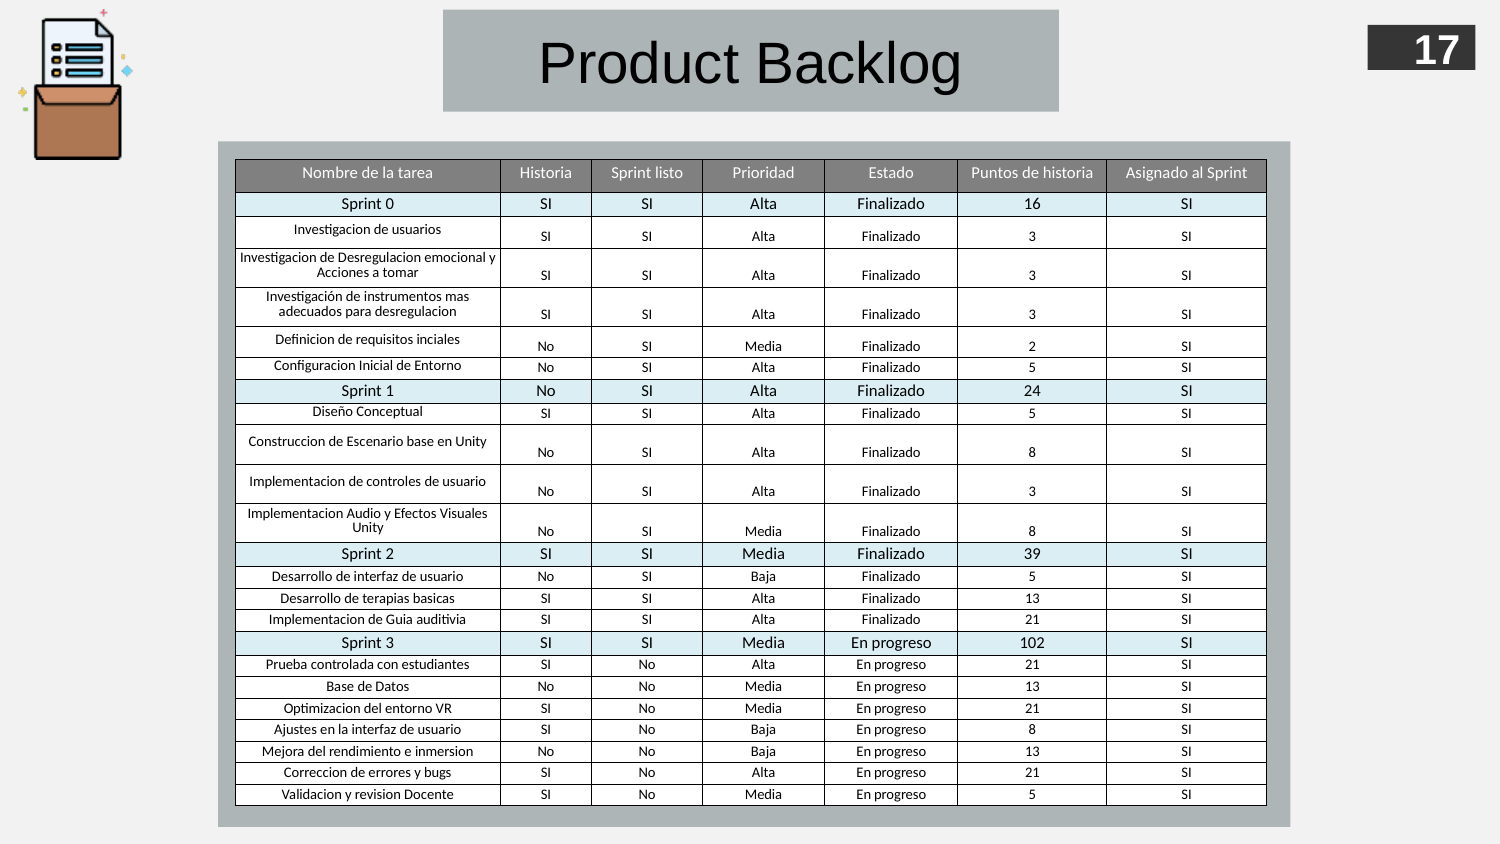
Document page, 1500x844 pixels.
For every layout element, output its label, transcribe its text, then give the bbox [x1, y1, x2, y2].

table_cell En progreso [825, 742, 957, 762]
table_cell Baja [703, 567, 824, 588]
table_cell 2 [958, 327, 1106, 357]
table_cell SI [501, 193, 591, 216]
table_cell Alta [703, 249, 824, 287]
table_cell SI [592, 358, 702, 379]
table_cell SI [501, 249, 591, 287]
table_cell Finalizado [825, 504, 957, 542]
table_cell 21 [958, 699, 1106, 719]
table_cell SI [592, 288, 702, 326]
table_cell Finalizado [825, 589, 957, 609]
table_cell No [592, 785, 702, 805]
table_cell 5 [958, 785, 1106, 805]
table_cell Definicion de requisitos inciales [236, 327, 500, 357]
table_cell SI [1107, 217, 1266, 248]
table_cell SI [501, 720, 591, 741]
table_cell Validacion y revision Docente [236, 785, 500, 805]
table_cell SI [1107, 380, 1266, 403]
table_cell En progreso [825, 720, 957, 741]
table_cell SI [1107, 288, 1266, 326]
table_header Asignado al Sprint [1107, 160, 1266, 192]
table_cell SI [1107, 404, 1266, 424]
table_cell SI [592, 380, 702, 403]
table_cell 3 [958, 288, 1106, 326]
table_cell SI [592, 543, 702, 566]
table_cell Media [703, 543, 824, 566]
table_header Puntos de historia [958, 160, 1106, 192]
table_cell No [592, 742, 702, 762]
table_cell SI [592, 465, 702, 503]
table_cell SI [1107, 699, 1266, 719]
table_cell Alta [703, 465, 824, 503]
table_cell 16 [958, 193, 1106, 216]
table_cell En progreso [825, 699, 957, 719]
table_cell No [501, 327, 591, 357]
slide_number 17 [1367, 24, 1476, 70]
table_cell Alta [703, 589, 824, 609]
table_cell 8 [958, 720, 1106, 741]
table_cell SI [1107, 610, 1266, 631]
table_cell 13 [958, 742, 1106, 762]
table_cell Finalizado [825, 567, 957, 588]
table_cell Alta [703, 193, 824, 216]
table_cell Ajustes en la interfaz de usuario [236, 720, 500, 741]
table_cell SI [592, 504, 702, 542]
table_cell Alta [703, 288, 824, 326]
table_cell SI [592, 610, 702, 631]
table_cell SI [592, 217, 702, 248]
table_cell 3 [958, 465, 1106, 503]
table_header Historia [501, 160, 591, 192]
table_header Prioridad [703, 160, 824, 192]
table_cell Finalizado [825, 610, 957, 631]
table_cell No [592, 699, 702, 719]
table_cell 5 [958, 404, 1106, 424]
table_cell Correccion de errores y bugs [236, 763, 500, 784]
table_cell No [592, 656, 702, 676]
table_header Sprint listo [592, 160, 702, 192]
table_cell Diseño Conceptual [236, 404, 500, 424]
table_cell SI [1107, 589, 1266, 609]
table_cell SI [1107, 425, 1266, 464]
table_cell SI [1107, 543, 1266, 566]
table_cell 24 [958, 380, 1106, 403]
table_cell No [592, 763, 702, 784]
table_cell Media [703, 327, 824, 357]
table_cell En progreso [825, 656, 957, 676]
table_cell Desarrollo de interfaz de usuario [236, 567, 500, 588]
table_cell Sprint 2 [236, 543, 500, 566]
table_cell Alta [703, 358, 824, 379]
table_cell 102 [958, 632, 1106, 655]
table_cell En progreso [825, 763, 957, 784]
table_cell SI [1107, 327, 1266, 357]
table_cell SI [501, 543, 591, 566]
table_cell 21 [958, 656, 1106, 676]
table_cell Alta [703, 763, 824, 784]
table_cell Finalizado [825, 465, 957, 503]
table_cell Finalizado [825, 380, 957, 403]
table_cell SI [592, 327, 702, 357]
table_cell SI [592, 425, 702, 464]
table_cell SI [592, 249, 702, 287]
table_cell Finalizado [825, 425, 957, 464]
table_cell No [501, 358, 591, 379]
table_cell 13 [958, 589, 1106, 609]
table_cell SI [592, 567, 702, 588]
table_cell Finalizado [825, 543, 957, 566]
table_cell SI [501, 656, 591, 676]
table_cell SI [1107, 656, 1266, 676]
table_cell SI [592, 632, 702, 655]
table_cell SI [501, 610, 591, 631]
table_cell 39 [958, 543, 1106, 566]
table_cell SI [501, 288, 591, 326]
table_cell SI [501, 589, 591, 609]
table_cell Finalizado [825, 288, 957, 326]
table_cell Alta [703, 425, 824, 464]
table_cell Base de Datos [236, 677, 500, 698]
table_cell Finalizado [825, 358, 957, 379]
table_cell SI [1107, 249, 1266, 287]
table_cell Finalizado [825, 404, 957, 424]
table_cell Alta [703, 656, 824, 676]
table_cell SI [501, 404, 591, 424]
table_cell Media [703, 504, 824, 542]
table_cell Baja [703, 742, 824, 762]
table_cell No [501, 504, 591, 542]
table_cell Sprint 3 [236, 632, 500, 655]
table_cell No [501, 677, 591, 698]
table_cell En progreso [825, 677, 957, 698]
table_cell 13 [958, 677, 1106, 698]
table_cell Finalizado [825, 193, 957, 216]
table_cell Configuracion Inicial de Entorno [236, 358, 500, 379]
table_cell No [501, 380, 591, 403]
table_cell Media [703, 785, 824, 805]
table_cell SI [501, 632, 591, 655]
table_cell Mejora del rendimiento e inmersion [236, 742, 500, 762]
table_cell Sprint 1 [236, 380, 500, 403]
table_cell Implementacion Audio y Efectos Visuales Unity [236, 504, 500, 542]
table_cell SI [1107, 677, 1266, 698]
table_cell SI [592, 404, 702, 424]
text_box [216, 139, 1293, 829]
table_cell SI [501, 217, 591, 248]
table_cell No [501, 742, 591, 762]
table_cell 8 [958, 504, 1106, 542]
table_cell SI [1107, 720, 1266, 741]
table_header Estado [825, 160, 957, 192]
table_cell Optimizacion del entorno VR [236, 699, 500, 719]
table_cell Prueba controlada con estudiantes [236, 656, 500, 676]
table_cell SI [501, 699, 591, 719]
table_header Nombre de la tarea [236, 160, 500, 192]
picture [0, 9, 151, 160]
table_cell No [592, 677, 702, 698]
table_cell SI [1107, 742, 1266, 762]
table_cell Alta [703, 217, 824, 248]
table_cell Alta [703, 610, 824, 631]
table_cell SI [501, 785, 591, 805]
table_cell Implementacion de controles de usuario [236, 465, 500, 503]
table_cell SI [1107, 358, 1266, 379]
table_cell 5 [958, 567, 1106, 588]
table_cell SI [1107, 465, 1266, 503]
table_cell 3 [958, 249, 1106, 287]
table_cell SI [1107, 785, 1266, 805]
table_cell Media [703, 699, 824, 719]
table_cell Investigacion de usuarios [236, 217, 500, 248]
table_cell 21 [958, 610, 1106, 631]
table_cell No [501, 425, 591, 464]
table_cell Alta [703, 380, 824, 403]
table_cell Investigación de instrumentos mas adecuados para desregulacion [236, 288, 500, 326]
table_cell Alta [703, 404, 824, 424]
table_cell SI [592, 589, 702, 609]
table_cell No [592, 720, 702, 741]
table_cell SI [1107, 632, 1266, 655]
table_cell SI [1107, 567, 1266, 588]
text_box Product Backlog [443, 9, 1059, 112]
table_cell Implementacion de Guia auditivia [236, 610, 500, 631]
table_cell En progreso [825, 632, 957, 655]
table_cell Baja [703, 720, 824, 741]
table_cell Finalizado [825, 217, 957, 248]
table_cell Investigacion de Desregulacion emocional y Acciones a tomar [236, 249, 500, 287]
table_cell Construccion de Escenario base en Unity [236, 425, 500, 464]
table_cell 3 [958, 217, 1106, 248]
table_cell 8 [958, 425, 1106, 464]
table_cell Sprint 0 [236, 193, 500, 216]
table_cell Media [703, 632, 824, 655]
table_cell SI [1107, 763, 1266, 784]
table_cell SI [1107, 193, 1266, 216]
table_cell Desarrollo de terapias basicas [236, 589, 500, 609]
table_cell SI [592, 193, 702, 216]
table_cell 21 [958, 763, 1106, 784]
table_cell SI [501, 763, 591, 784]
table_cell No [501, 567, 591, 588]
table_cell En progreso [825, 785, 957, 805]
table_cell SI [1107, 504, 1266, 542]
table_cell Finalizado [825, 327, 957, 357]
table_cell No [501, 465, 591, 503]
table_cell 5 [958, 358, 1106, 379]
table_cell Finalizado [825, 249, 957, 287]
table_cell Media [703, 677, 824, 698]
